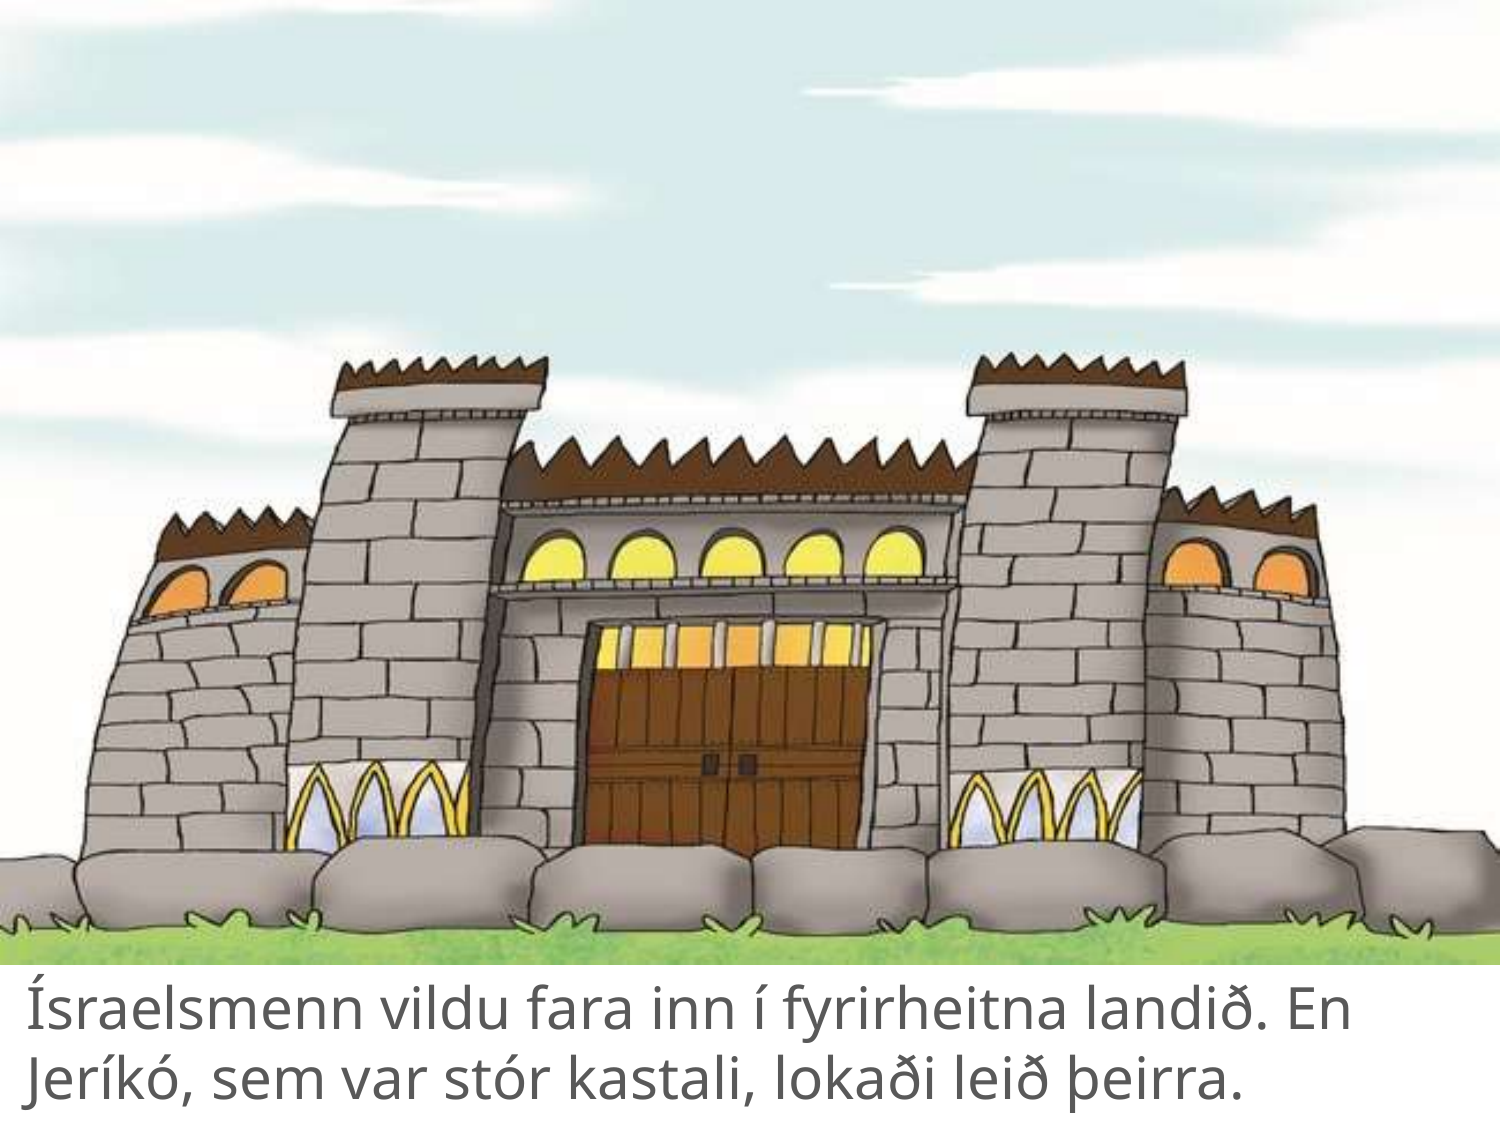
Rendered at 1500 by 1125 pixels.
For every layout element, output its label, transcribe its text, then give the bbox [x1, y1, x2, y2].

picture [0, 0, 1500, 965]
text_box Ísraelsmenn vildu fara inn í fyrirheitna landið. En Jeríkó, sem var stór kastali, lokaði leið þeirra. [11, 973, 1483, 1119]
